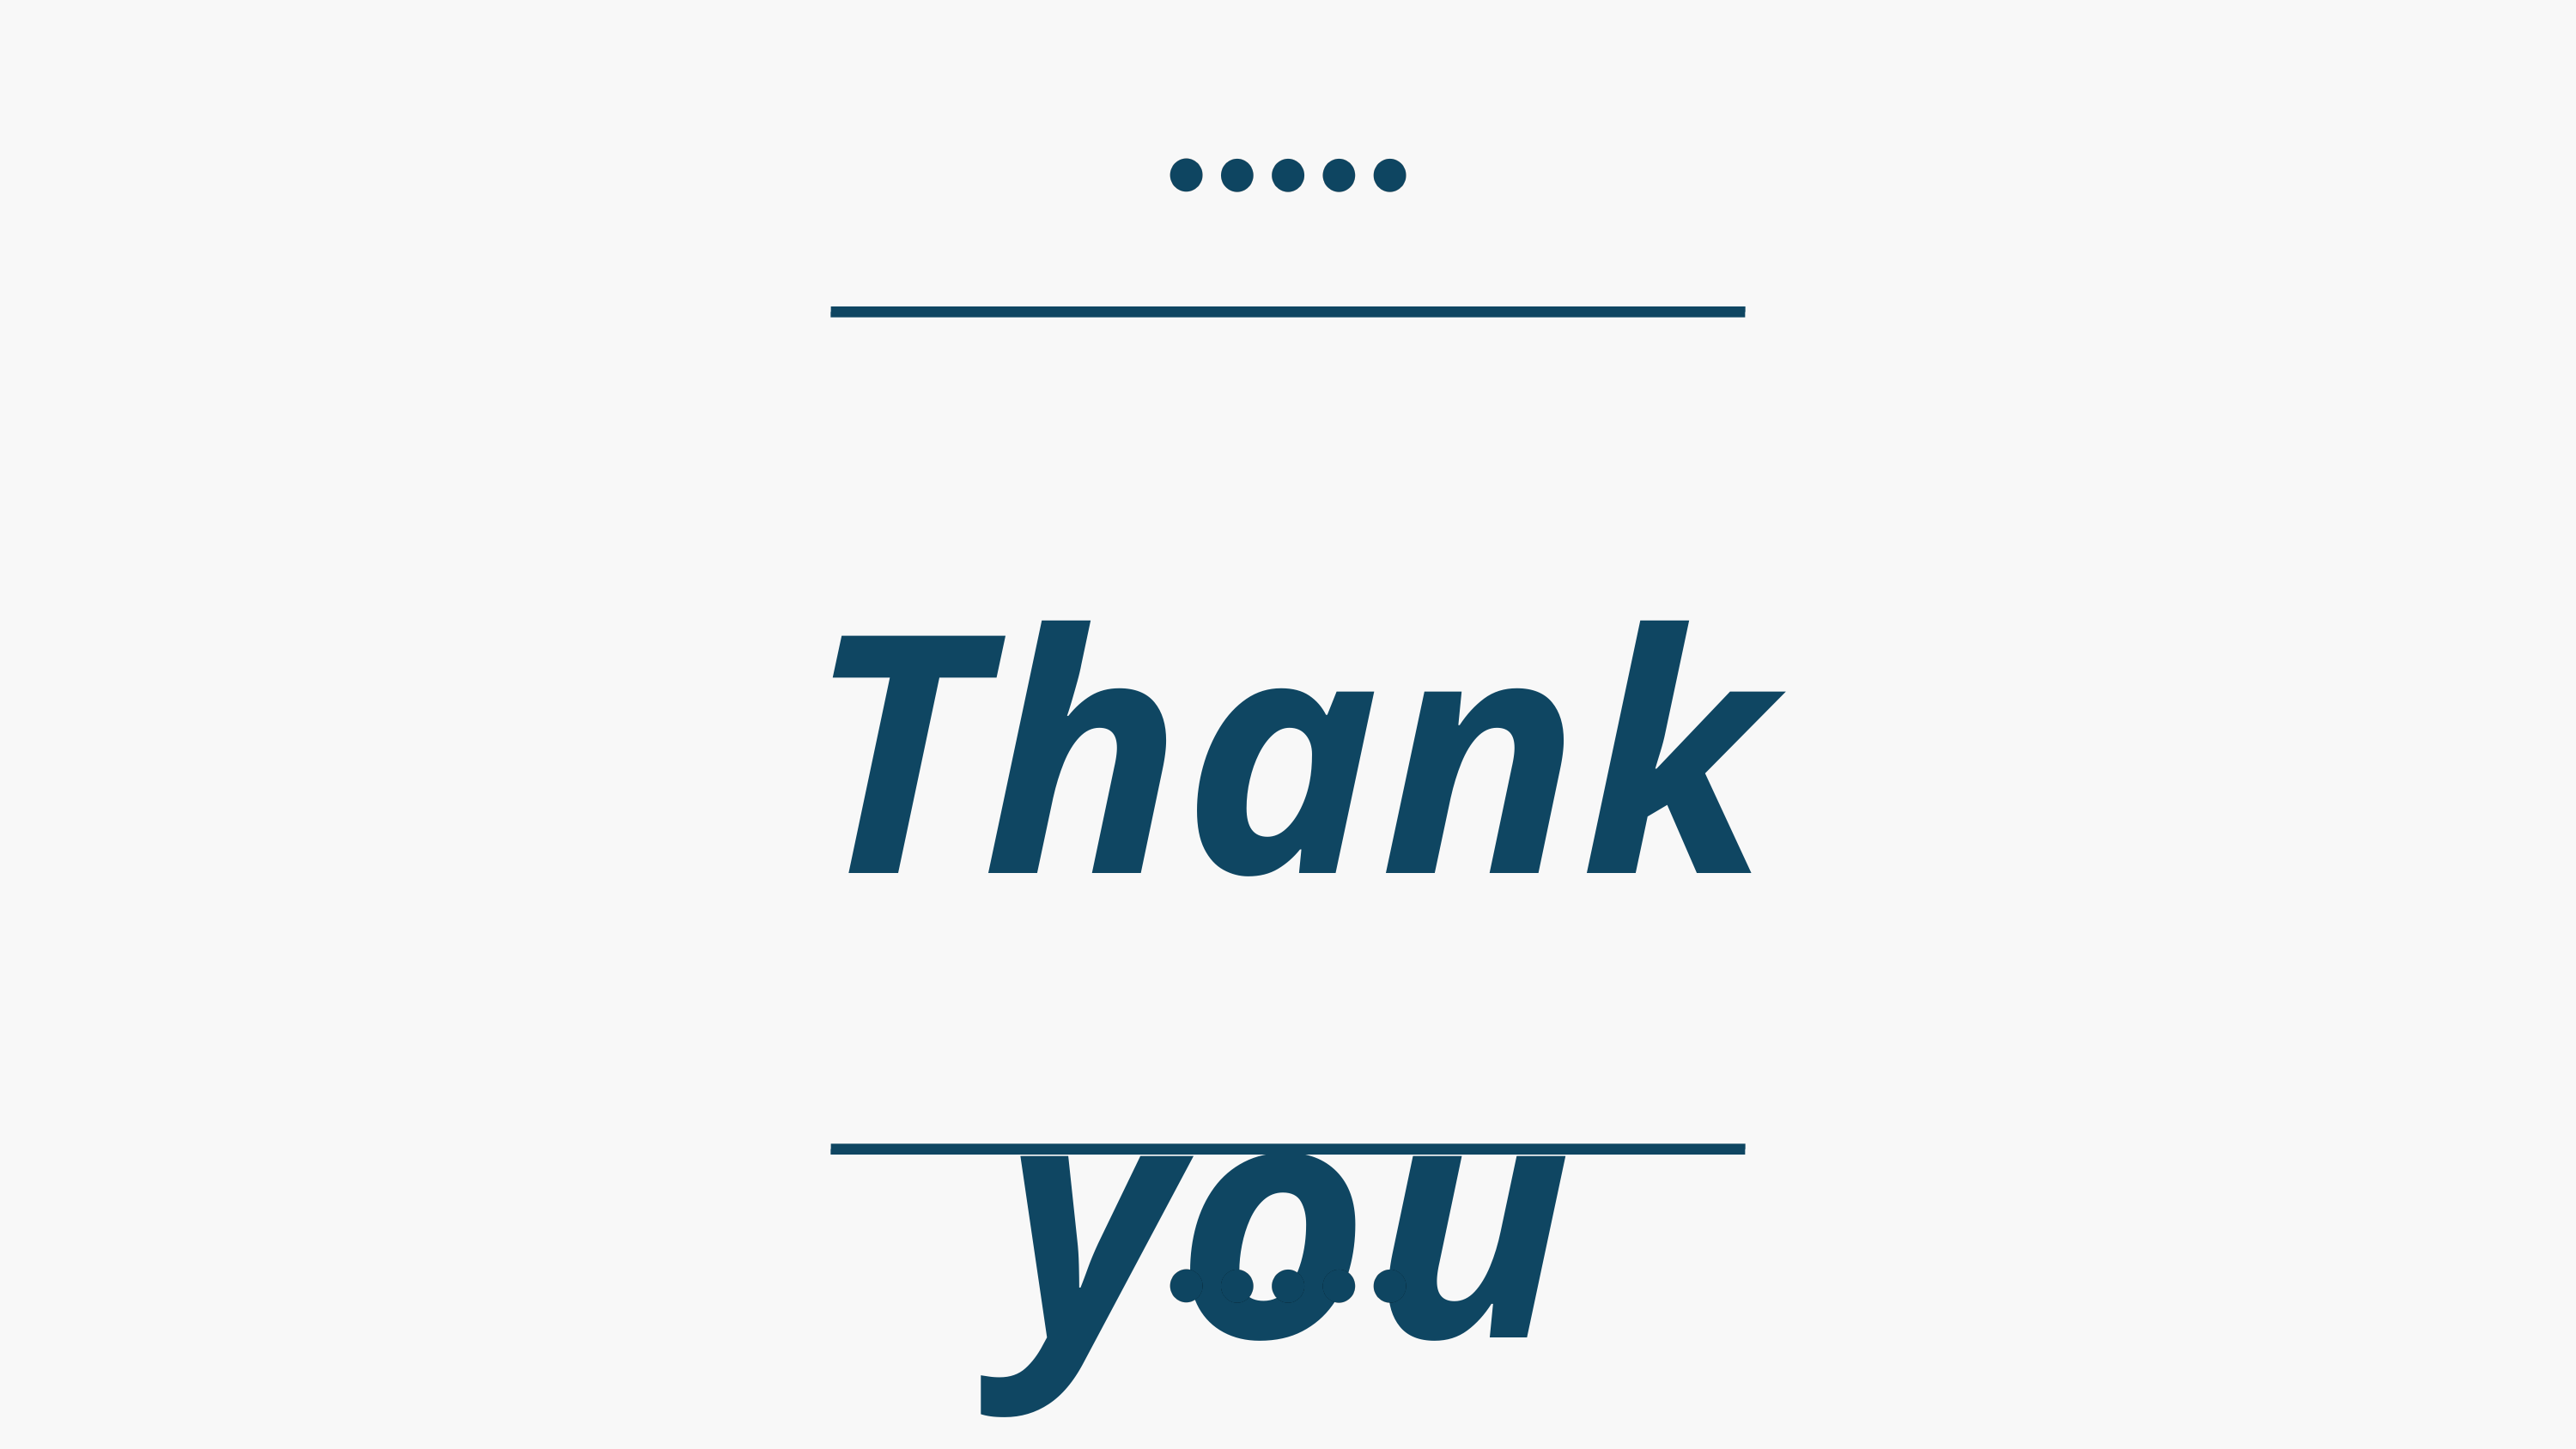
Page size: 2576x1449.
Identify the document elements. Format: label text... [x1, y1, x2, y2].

text_box [1170, 1268, 1406, 1304]
text_box [1170, 157, 1406, 193]
text_box Thank you [484, 474, 2092, 1405]
